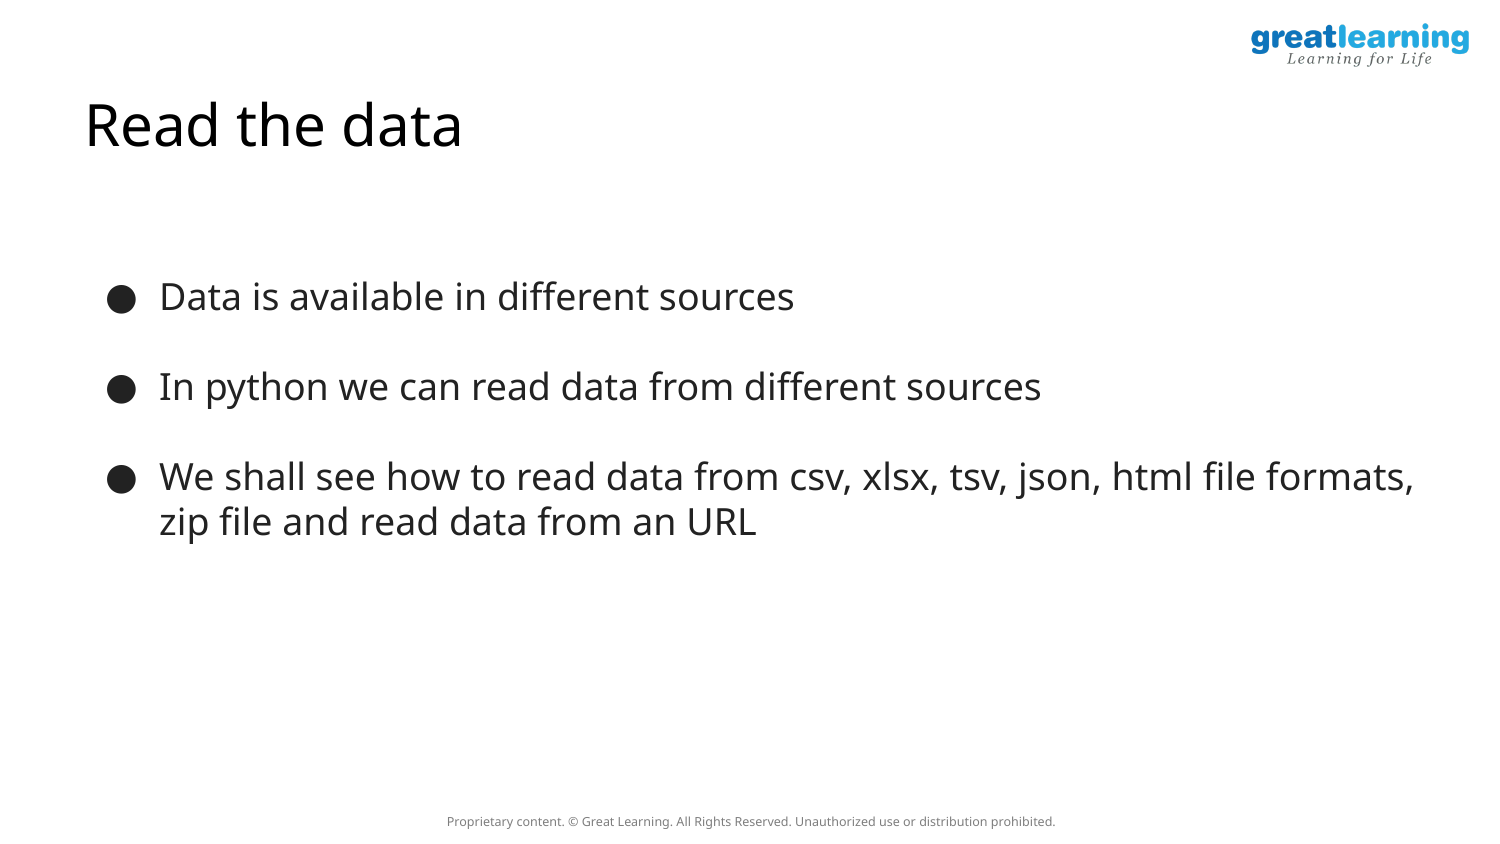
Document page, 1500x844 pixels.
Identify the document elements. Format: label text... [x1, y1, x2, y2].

title Read the data [69, 72, 1175, 167]
picture [1251, 23, 1469, 67]
list Data is available in different sources In python we can read data from different sources We shall see how to read data from csv, xlsx, tsv, json, html file formats, zip file and read data from an URL [69, 257, 1447, 741]
